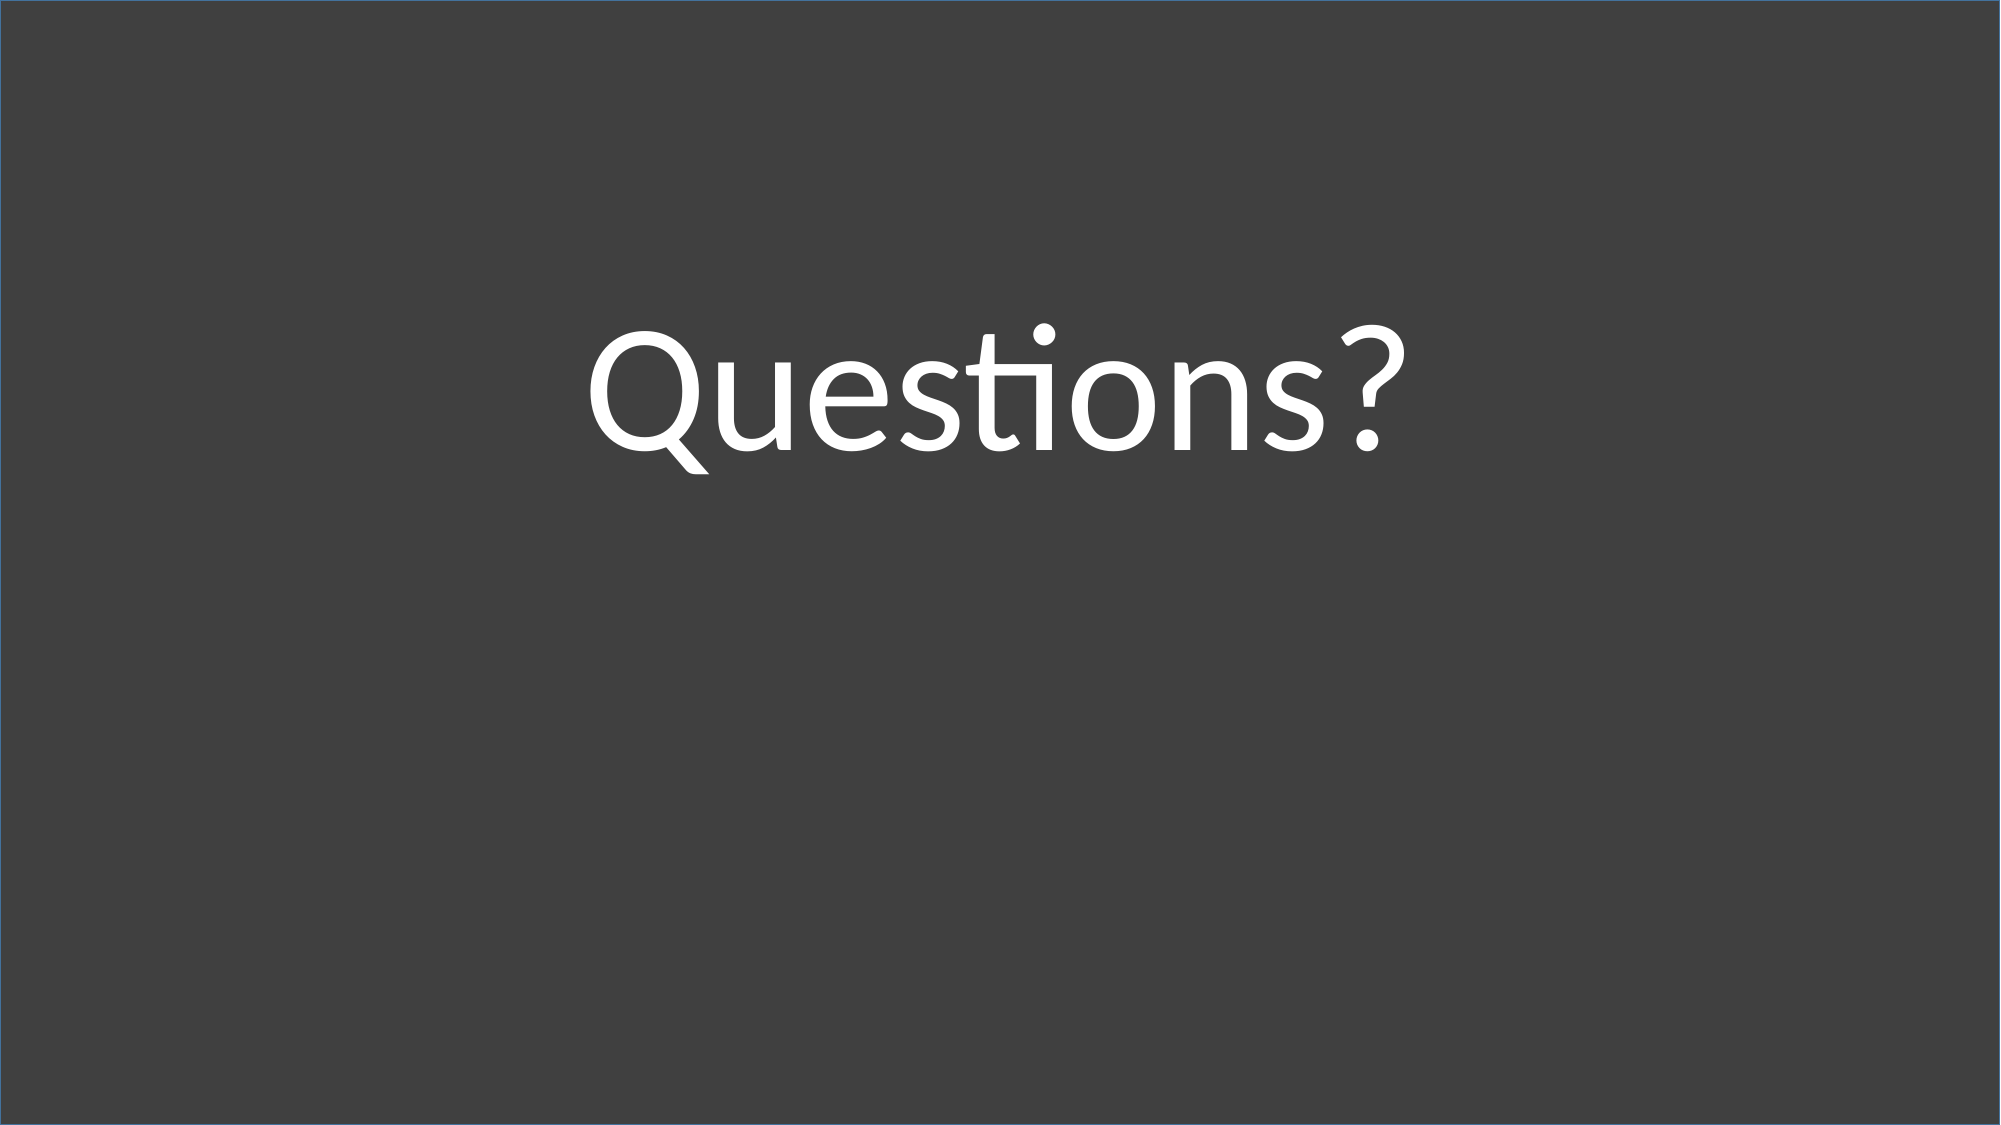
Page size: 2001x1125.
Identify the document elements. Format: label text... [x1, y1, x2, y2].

text_box Questions? [334, 259, 1666, 495]
text_box [0, 0, 2000, 1125]
